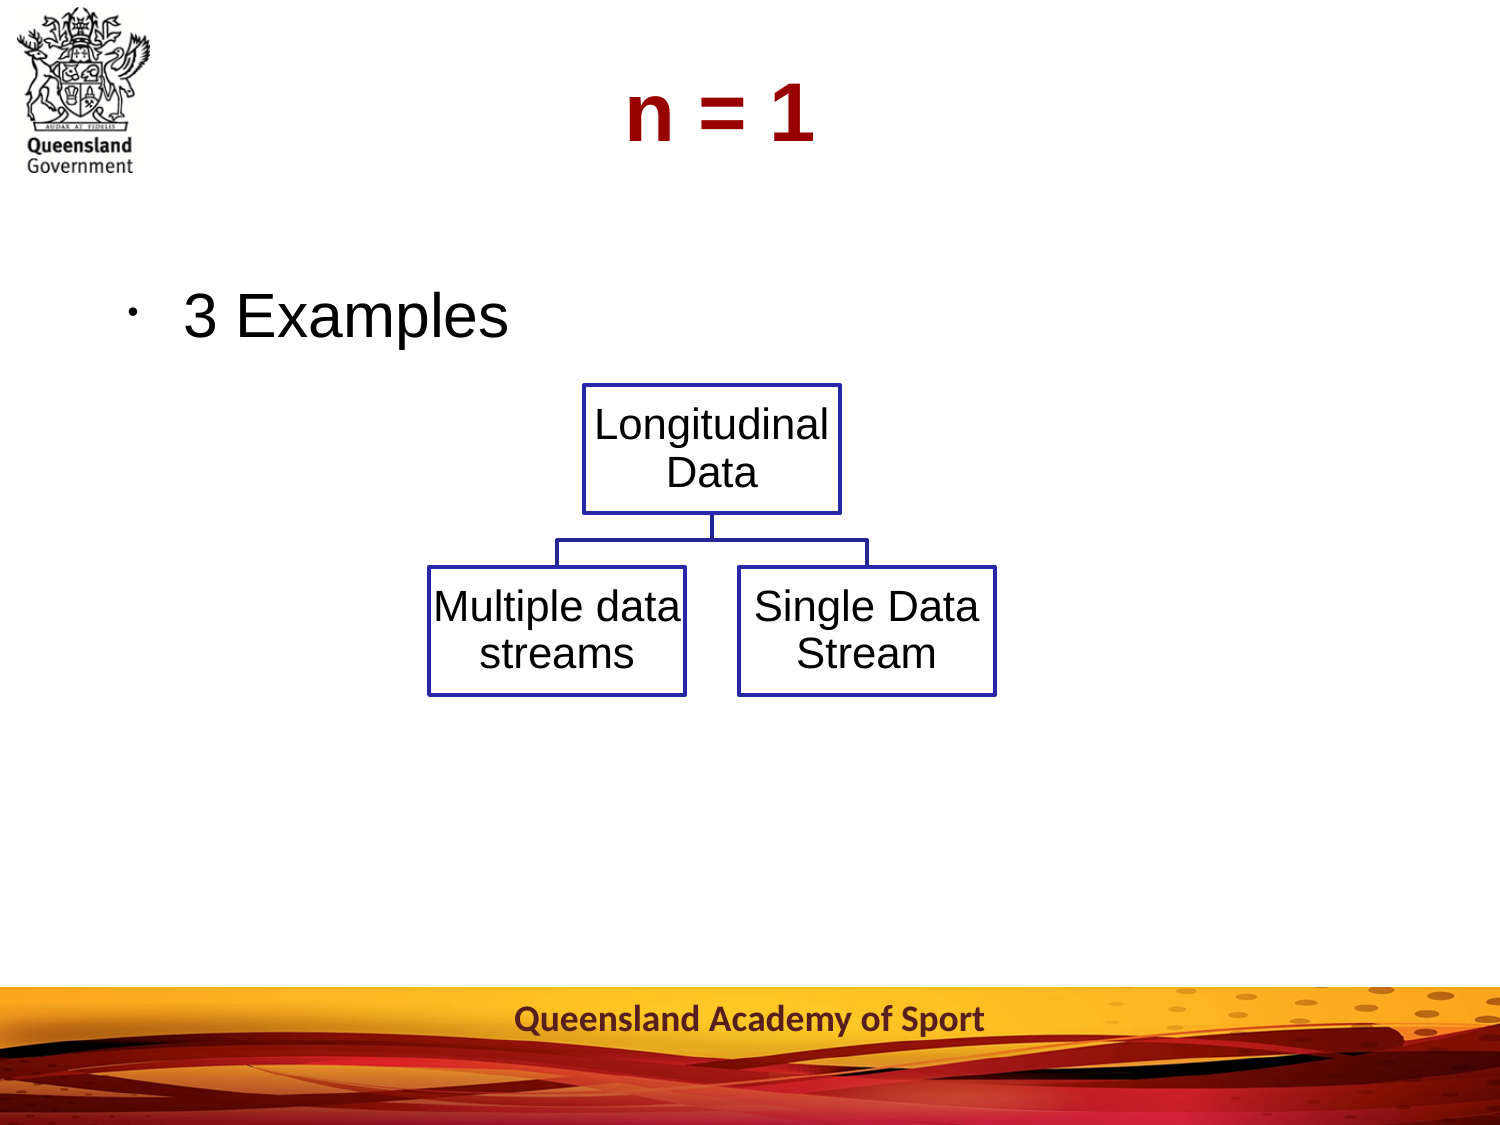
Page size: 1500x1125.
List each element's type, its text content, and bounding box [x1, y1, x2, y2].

list 3 Examples [112, 267, 1388, 976]
title n = 1 [159, 42, 1282, 173]
picture [0, 987, 1500, 1125]
picture [17, 7, 150, 173]
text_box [147, 385, 1341, 1059]
